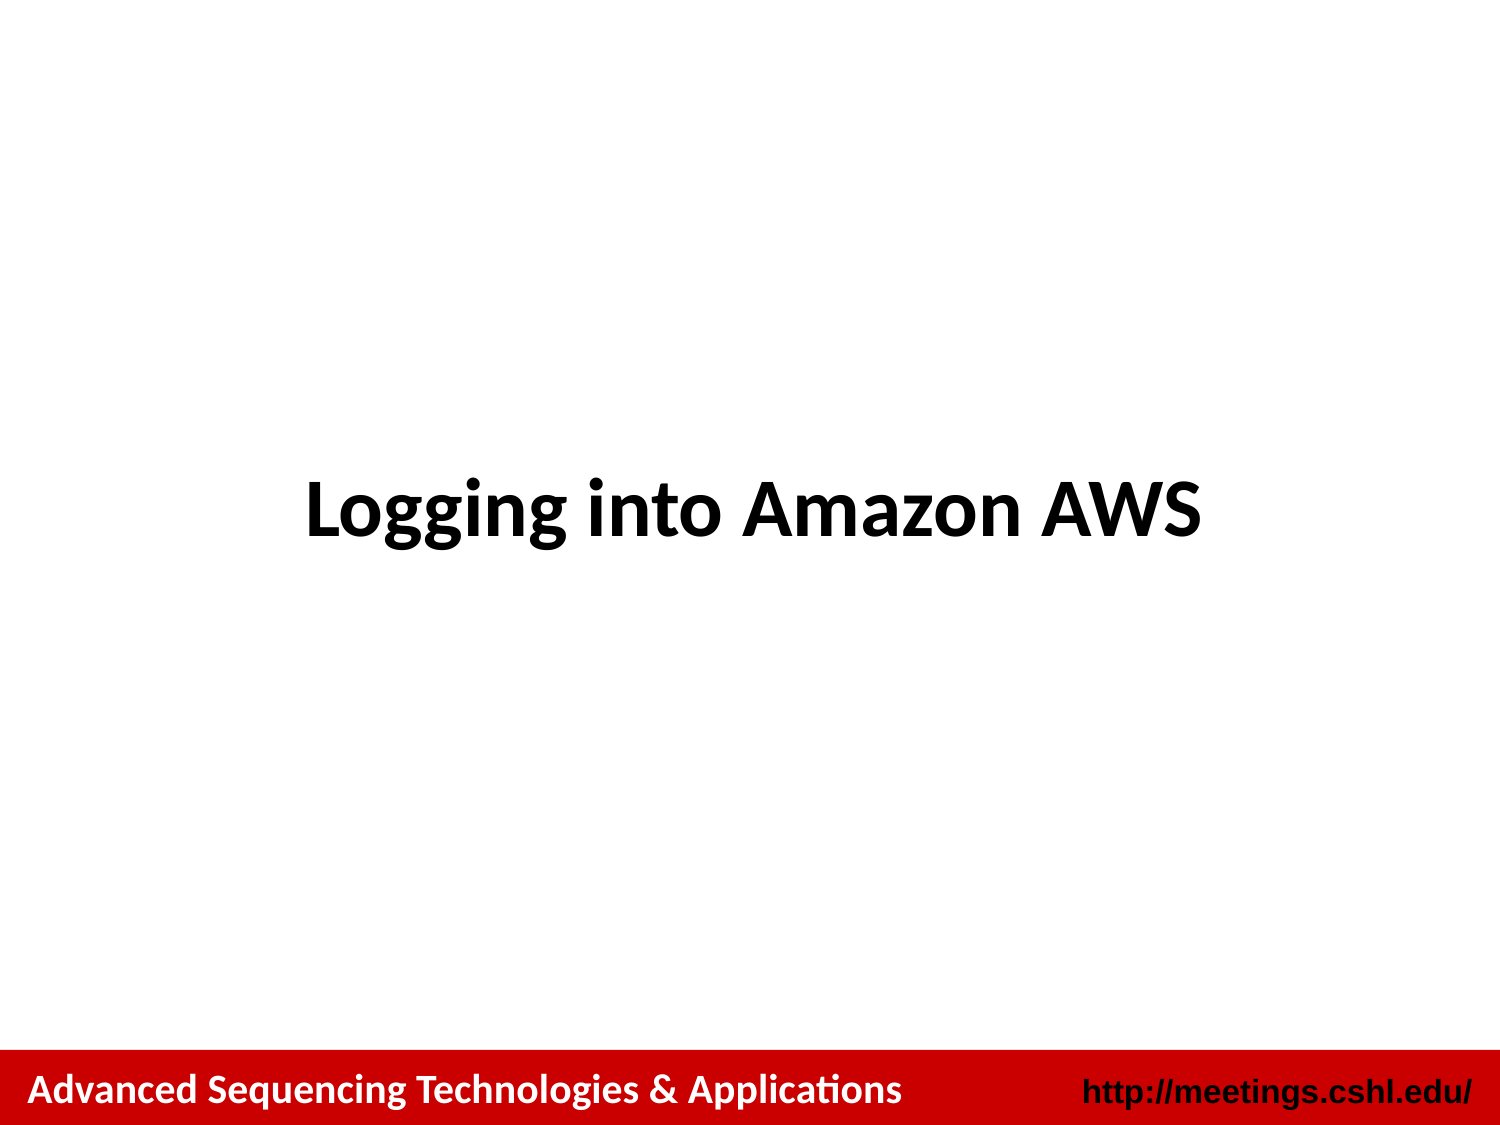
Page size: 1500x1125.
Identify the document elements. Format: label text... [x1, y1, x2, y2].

title Logging into Amazon AWS [29, 408, 1480, 597]
